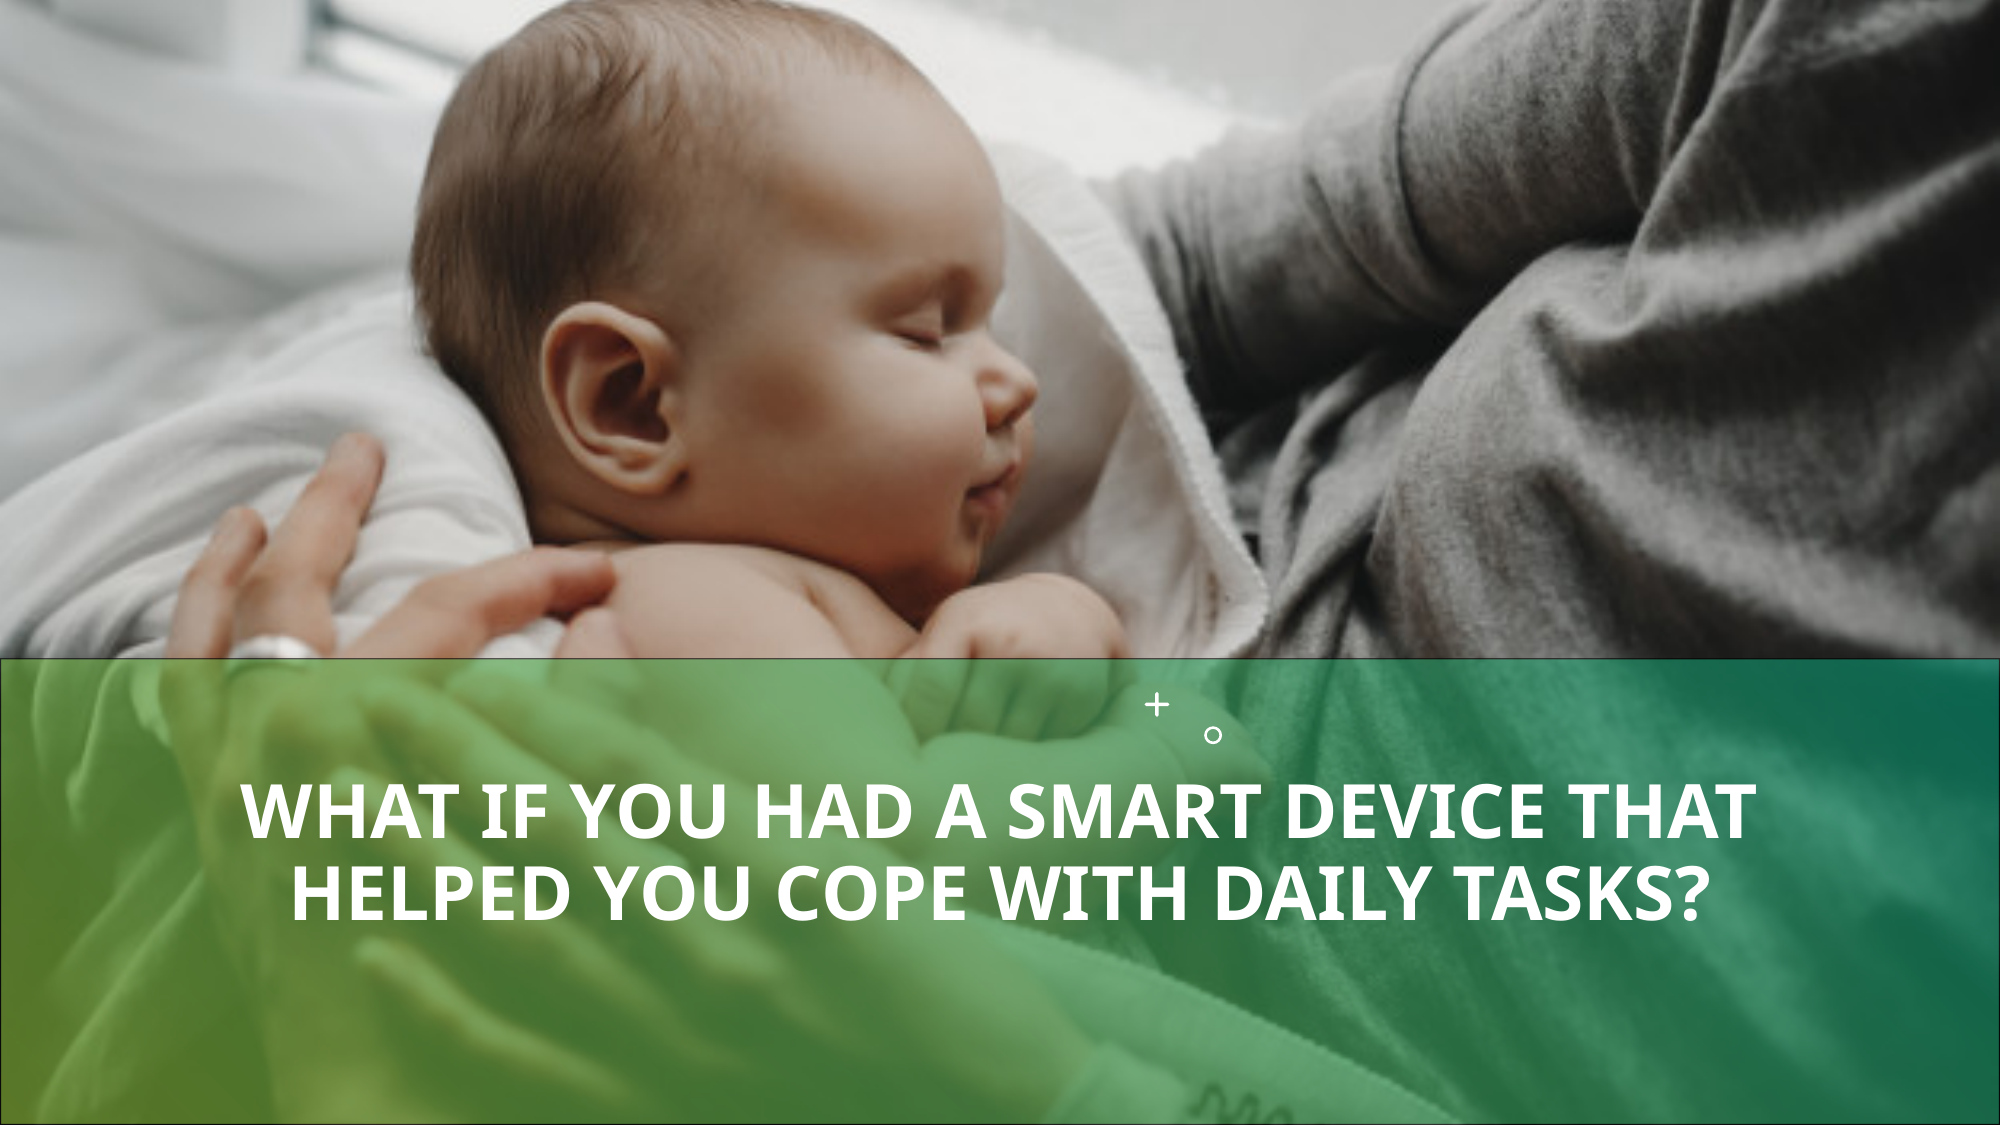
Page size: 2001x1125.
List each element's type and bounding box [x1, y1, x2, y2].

list [0, 0, 2000, 1125]
